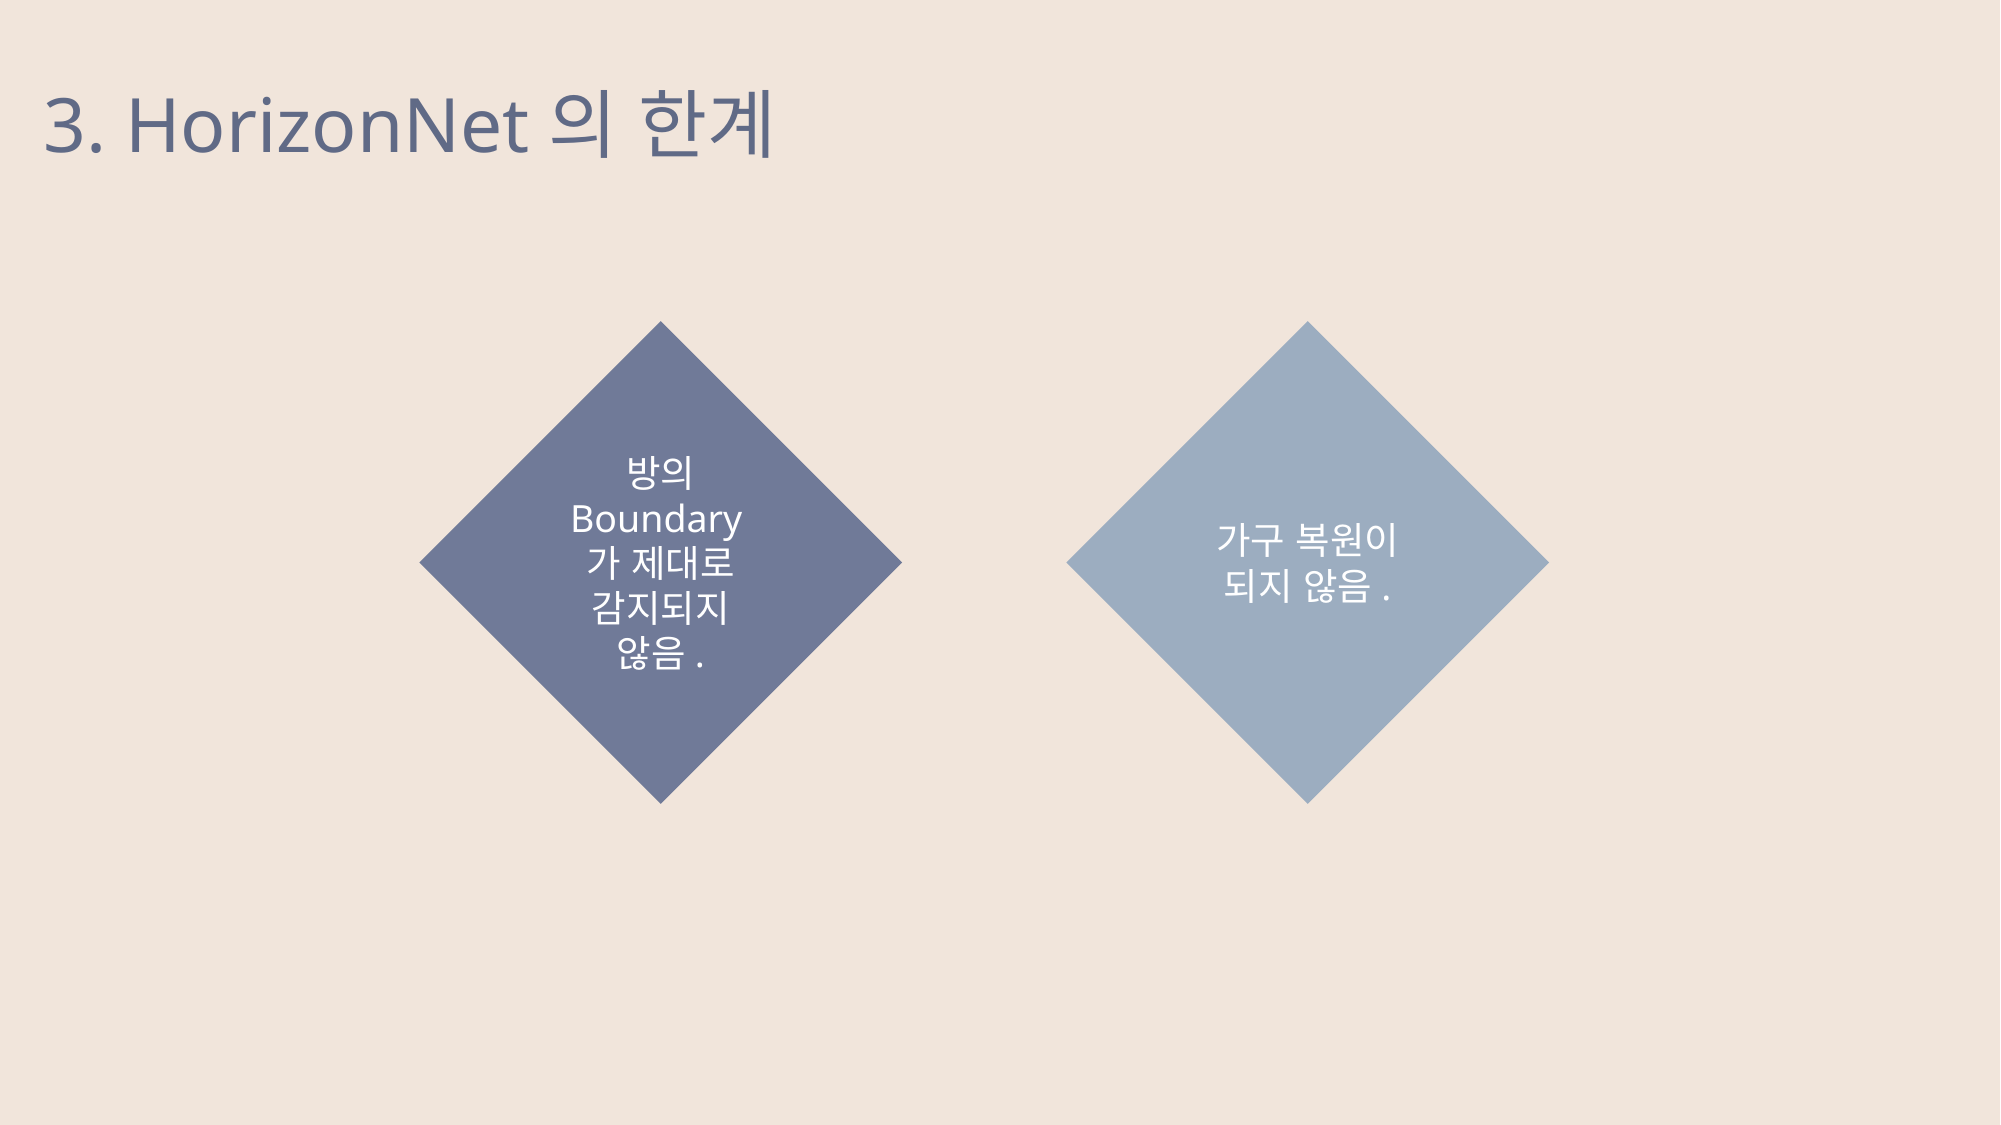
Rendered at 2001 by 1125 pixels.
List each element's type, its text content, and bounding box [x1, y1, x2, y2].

text_box 가구 복원이 되지 않음. [1064, 319, 1551, 806]
text_box 3. HorizonNet의 한계 [28, 69, 1098, 175]
text_box 방의 Boundary가 제대로 감지되지 않음. [417, 319, 904, 806]
